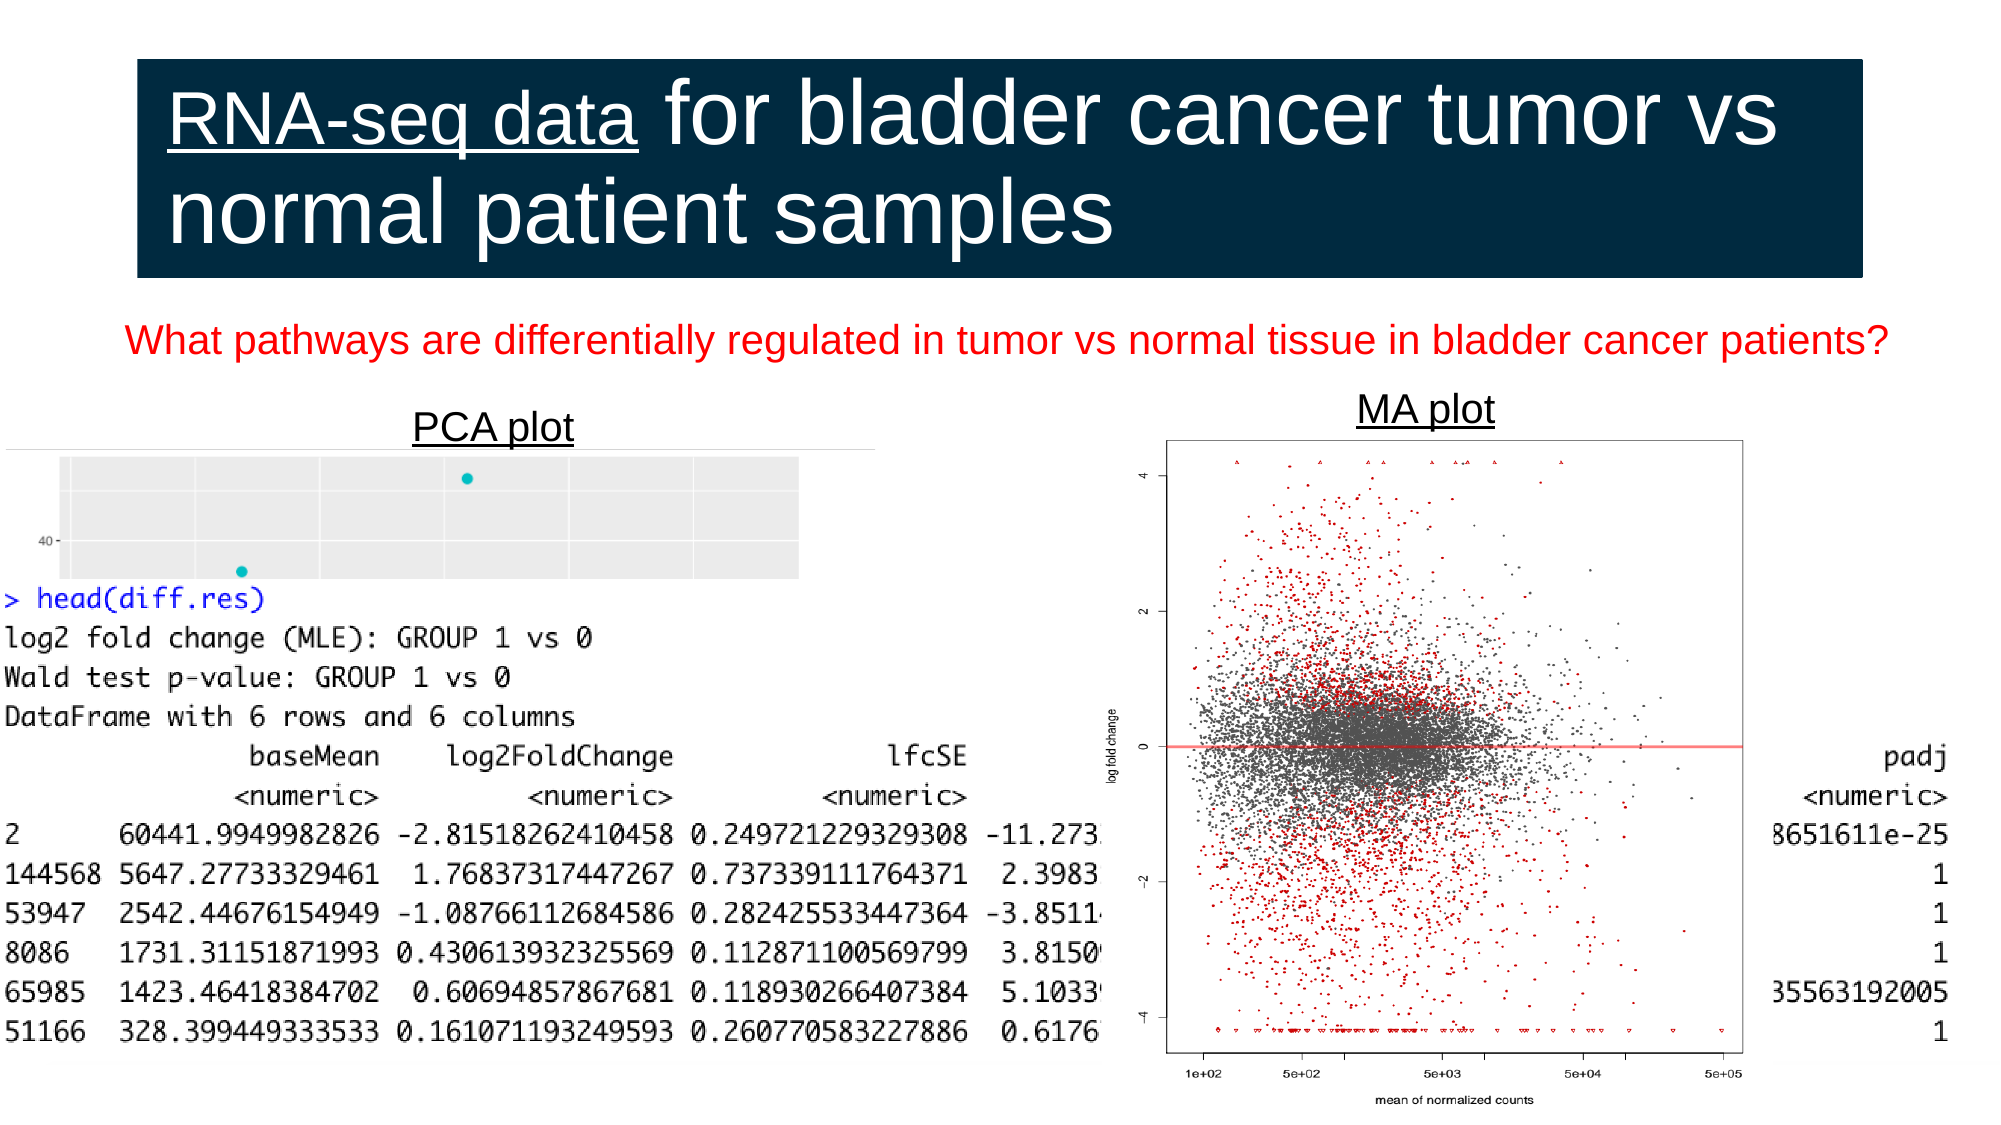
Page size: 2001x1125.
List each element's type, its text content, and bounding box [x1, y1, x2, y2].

picture [380, 194, 426, 243]
picture [624, 194, 666, 243]
picture [306, 194, 369, 242]
picture [576, 184, 598, 243]
title RNA-seq data for bladder cancer tumor vs normal patient samples [137, 59, 1863, 278]
picture [168, 148, 638, 159]
picture [0, 148, 2000, 1125]
picture [777, 194, 815, 243]
picture [607, 177, 614, 184]
picture [222, 194, 265, 243]
picture [527, 194, 573, 243]
picture [174, 194, 211, 242]
picture [678, 194, 715, 242]
text_box MA plot [1341, 332, 1492, 385]
picture [276, 194, 297, 242]
picture [607, 195, 614, 242]
picture [434, 177, 441, 242]
picture [480, 194, 520, 261]
picture [724, 184, 746, 243]
picture [823, 194, 869, 243]
